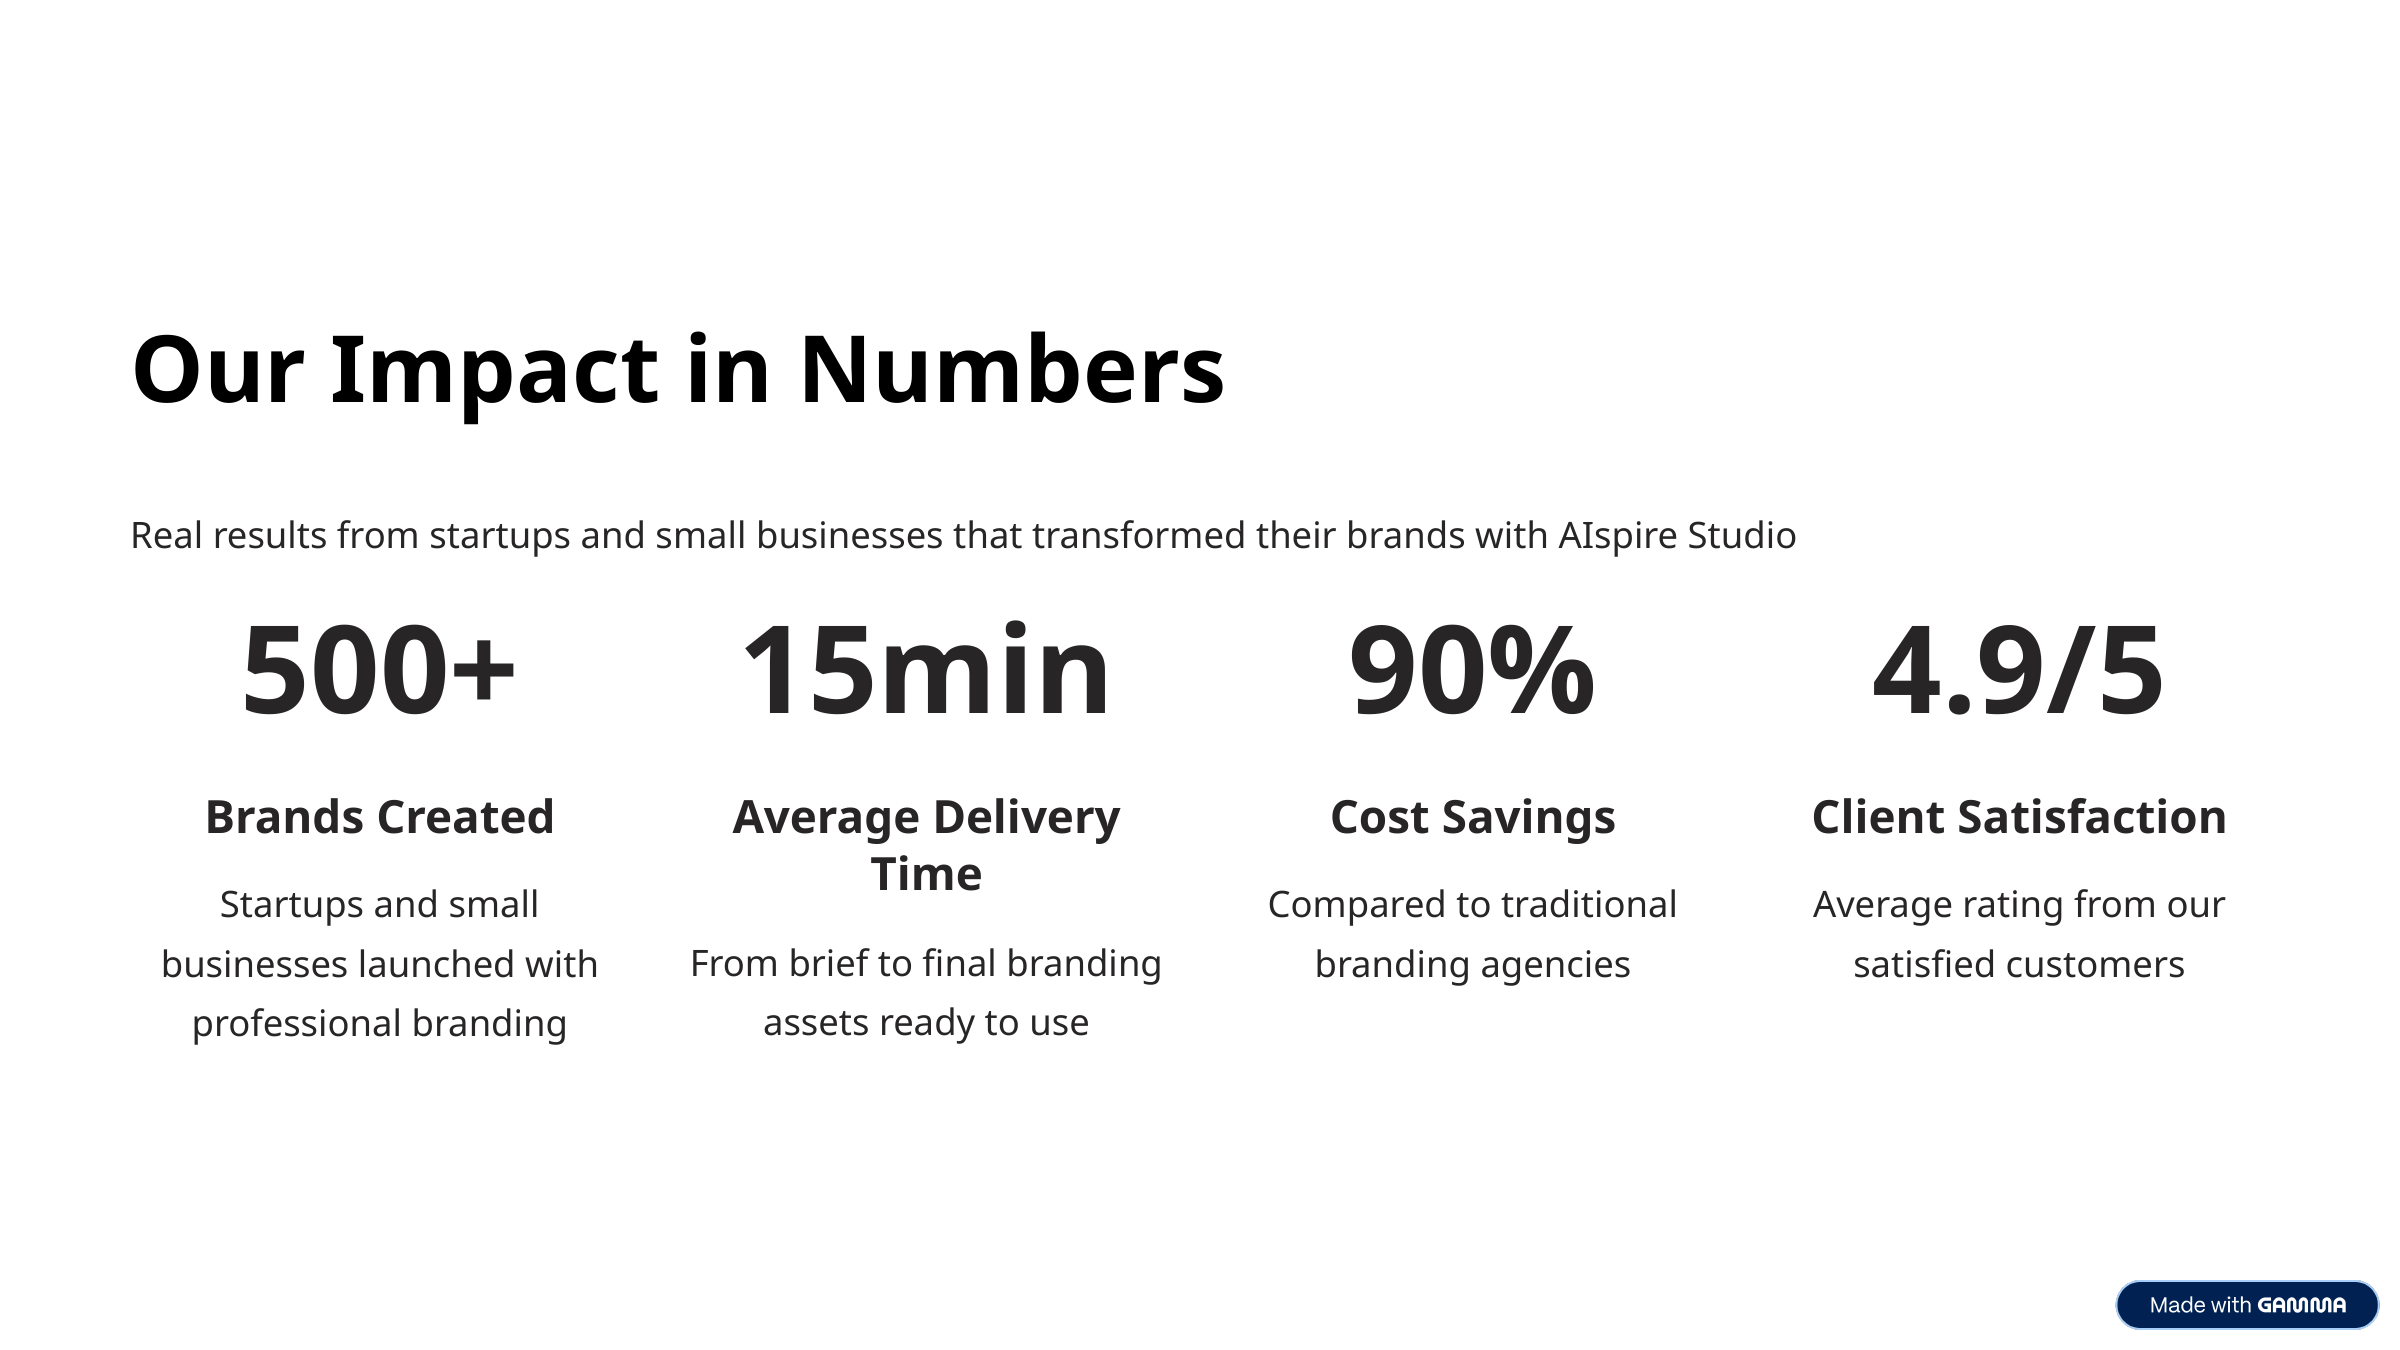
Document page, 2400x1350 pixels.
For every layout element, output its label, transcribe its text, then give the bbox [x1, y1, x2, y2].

text_box Average rating from our satisfied customers [1769, 865, 2270, 985]
text_box Real results from startups and small businesses that transformed their brands with AIspire Studio [130, 496, 2270, 556]
text_box Startups and small businesses launched with professional branding [130, 865, 631, 1045]
text_box 500+ [130, 616, 631, 739]
text_box 4.9/5 [1769, 616, 2270, 739]
text_box Client Satisfaction [1787, 785, 2253, 844]
text_box Brands Created [147, 785, 613, 844]
picture [2106, 1271, 2389, 1339]
text_box 15min [676, 616, 1177, 739]
text_box Our Impact in Numbers [130, 305, 1178, 422]
text_box From brief to final branding assets ready to use [676, 923, 1177, 1043]
text_box Cost Savings [1240, 785, 1706, 844]
text_box Compared to traditional branding agencies [1223, 865, 1724, 985]
text_box Average Delivery Time [676, 785, 1177, 902]
text_box 90% [1223, 616, 1724, 739]
